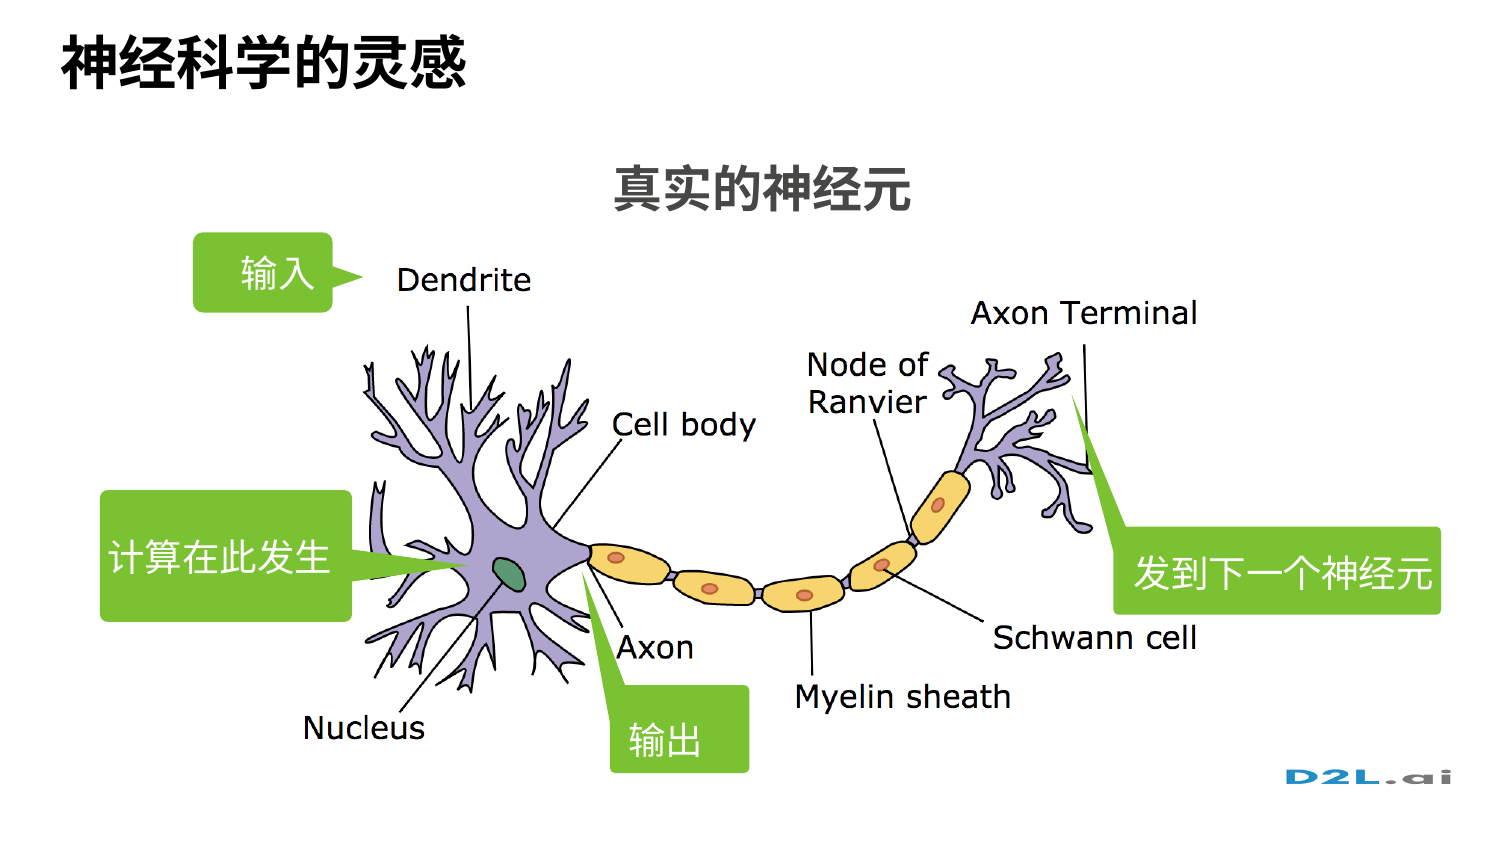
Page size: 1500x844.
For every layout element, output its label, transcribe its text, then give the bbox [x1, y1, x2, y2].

picture [302, 263, 1210, 750]
text_box 发到下一个神经元 [1210, 526, 1442, 615]
title 神经科学的灵感 [52, 18, 1400, 109]
text_box 计算在此发生 [99, 490, 302, 622]
text_box 输出 [609, 750, 750, 774]
text_box 输入 [192, 232, 333, 313]
text_box 真实的神经元 [604, 150, 921, 226]
picture [1284, 745, 1454, 806]
